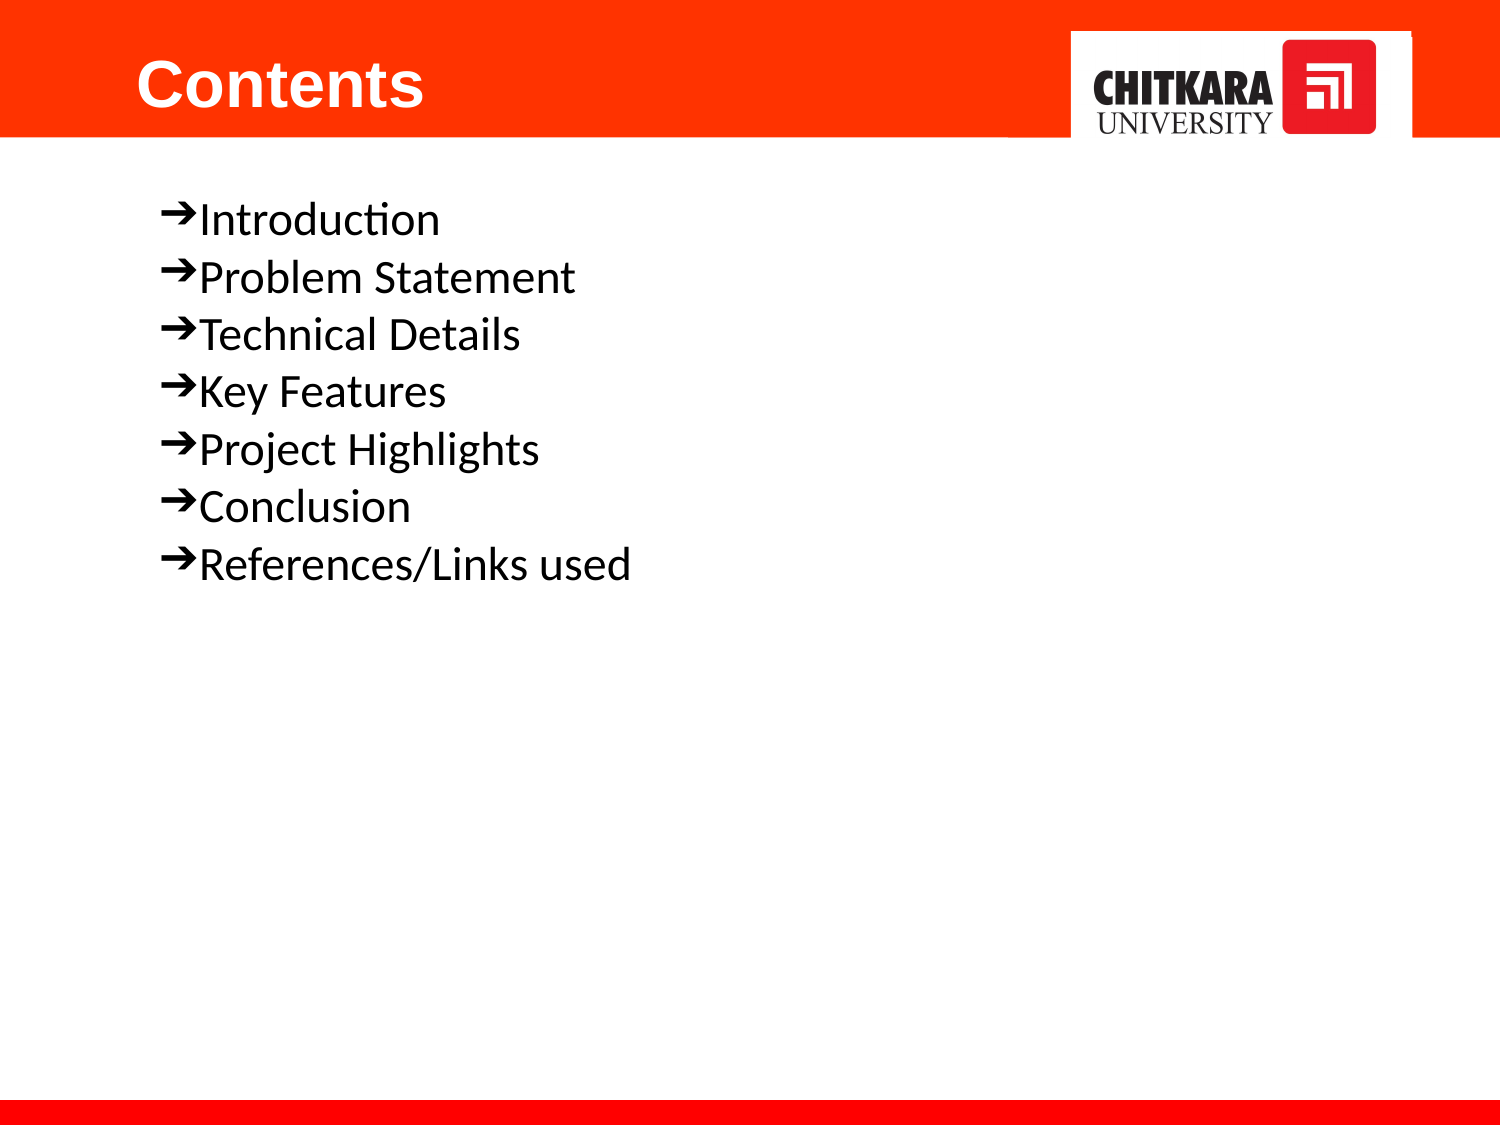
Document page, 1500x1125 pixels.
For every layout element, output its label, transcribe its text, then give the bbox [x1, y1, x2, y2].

text_box Introduction Problem Statement Technical Details Key Features Project Highlights Conclusion References/Links used [143, 180, 1278, 738]
picture [1074, 37, 1391, 138]
text_box Contents [121, 33, 1008, 129]
